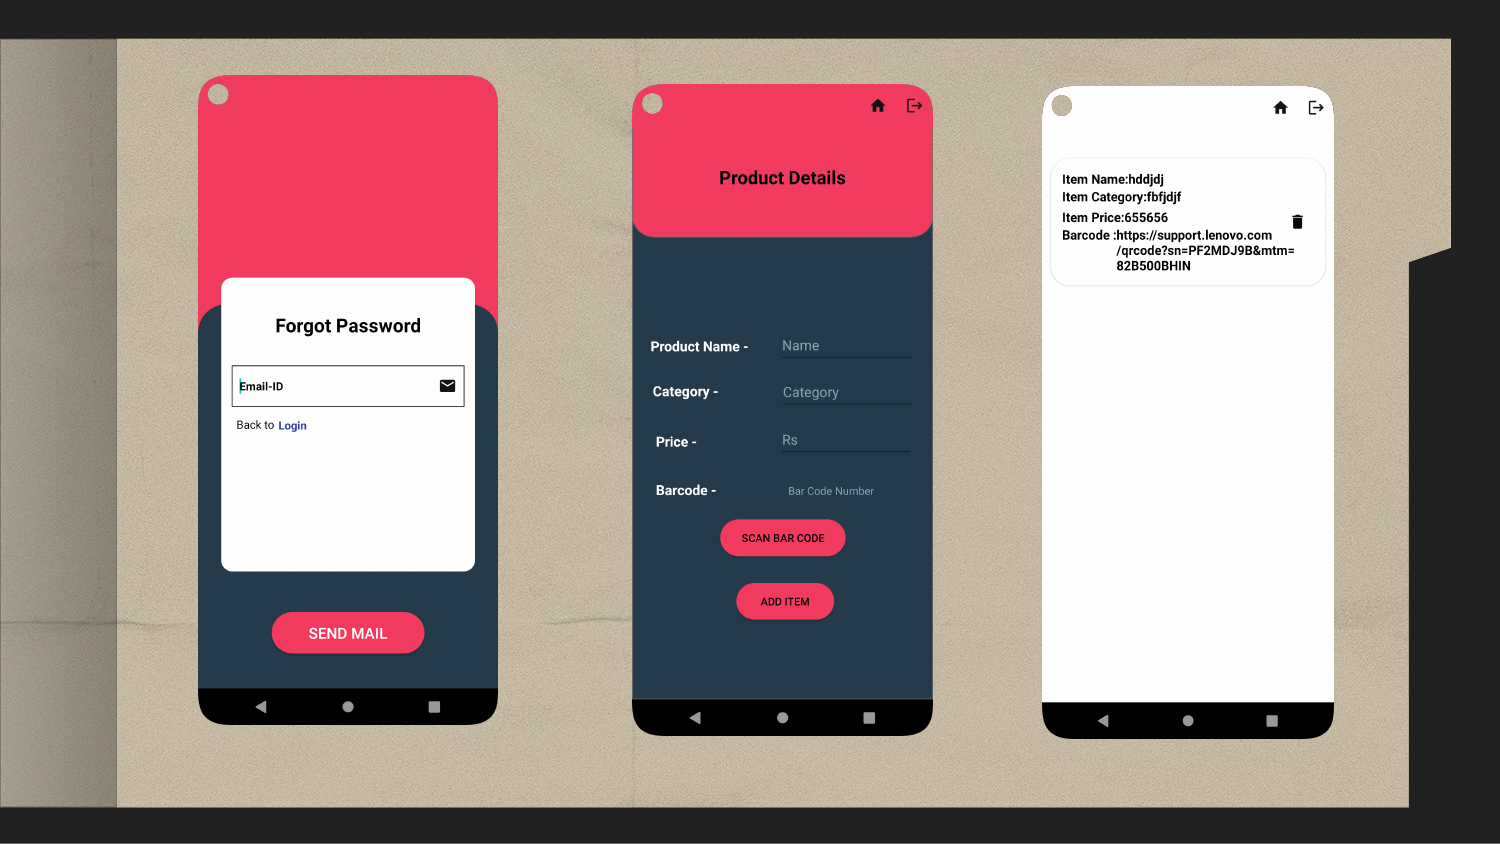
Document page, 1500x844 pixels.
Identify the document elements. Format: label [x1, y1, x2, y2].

picture [1042, 86, 1334, 739]
picture [197, 75, 498, 725]
picture [632, 84, 934, 736]
